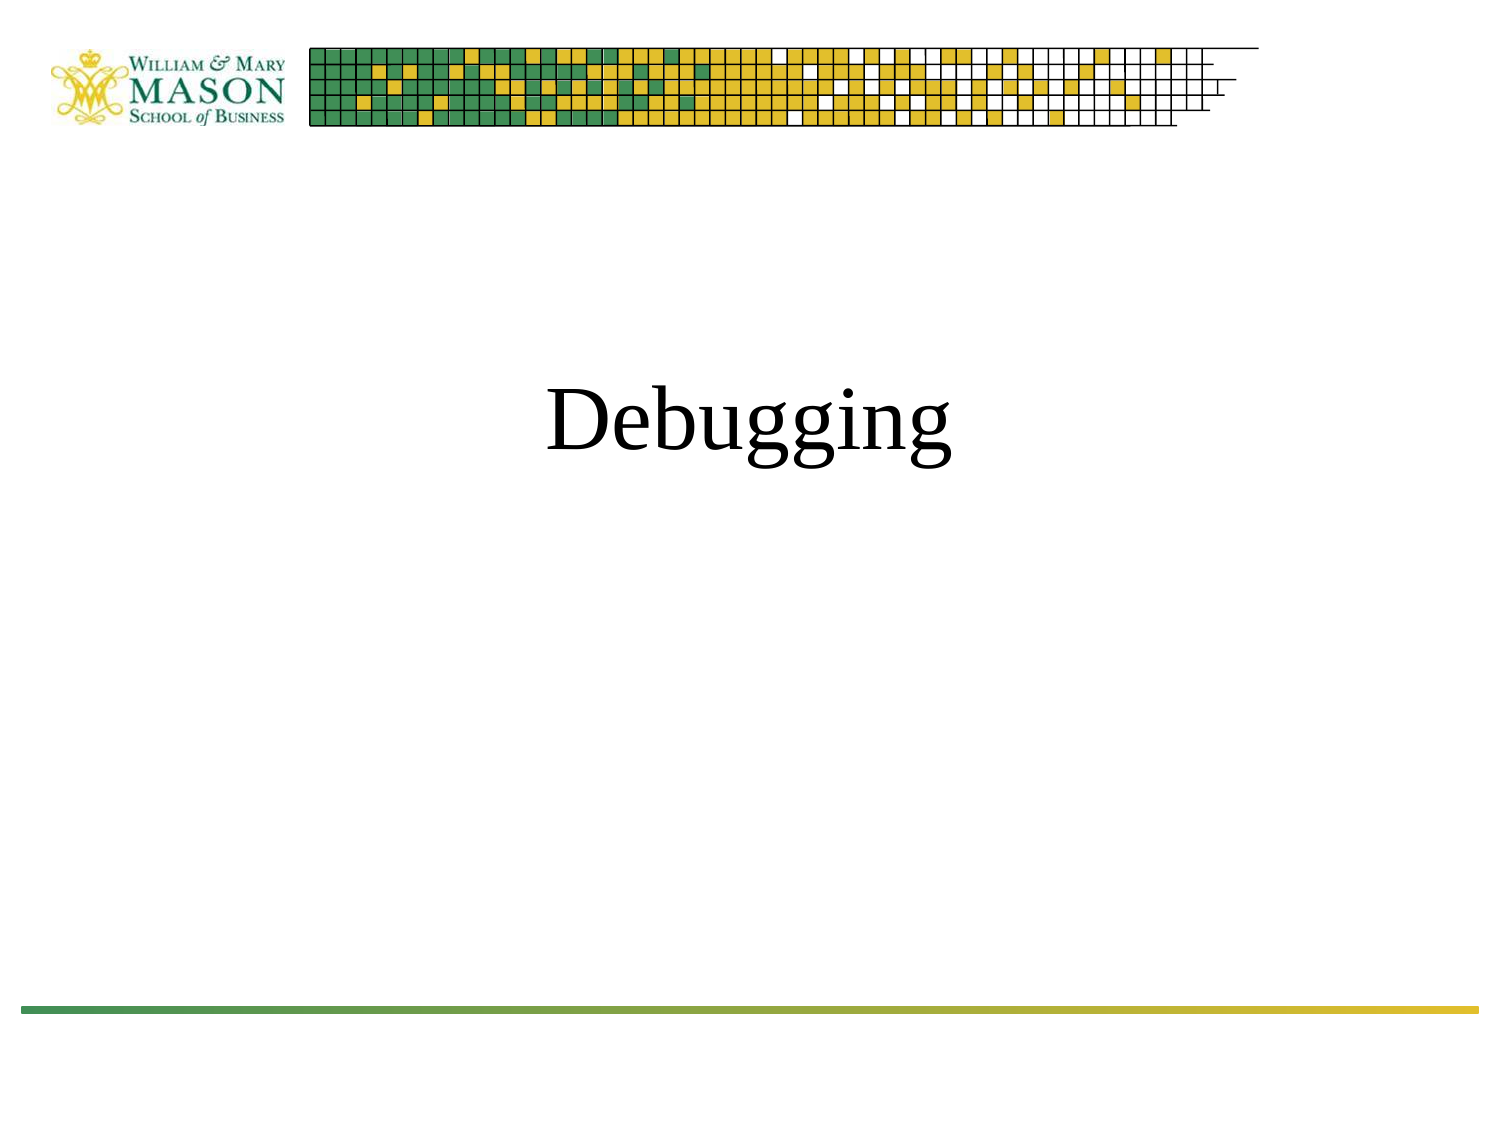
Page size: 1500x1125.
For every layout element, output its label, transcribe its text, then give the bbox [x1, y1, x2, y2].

picture [51, 49, 285, 126]
title Debugging [112, 292, 1388, 534]
